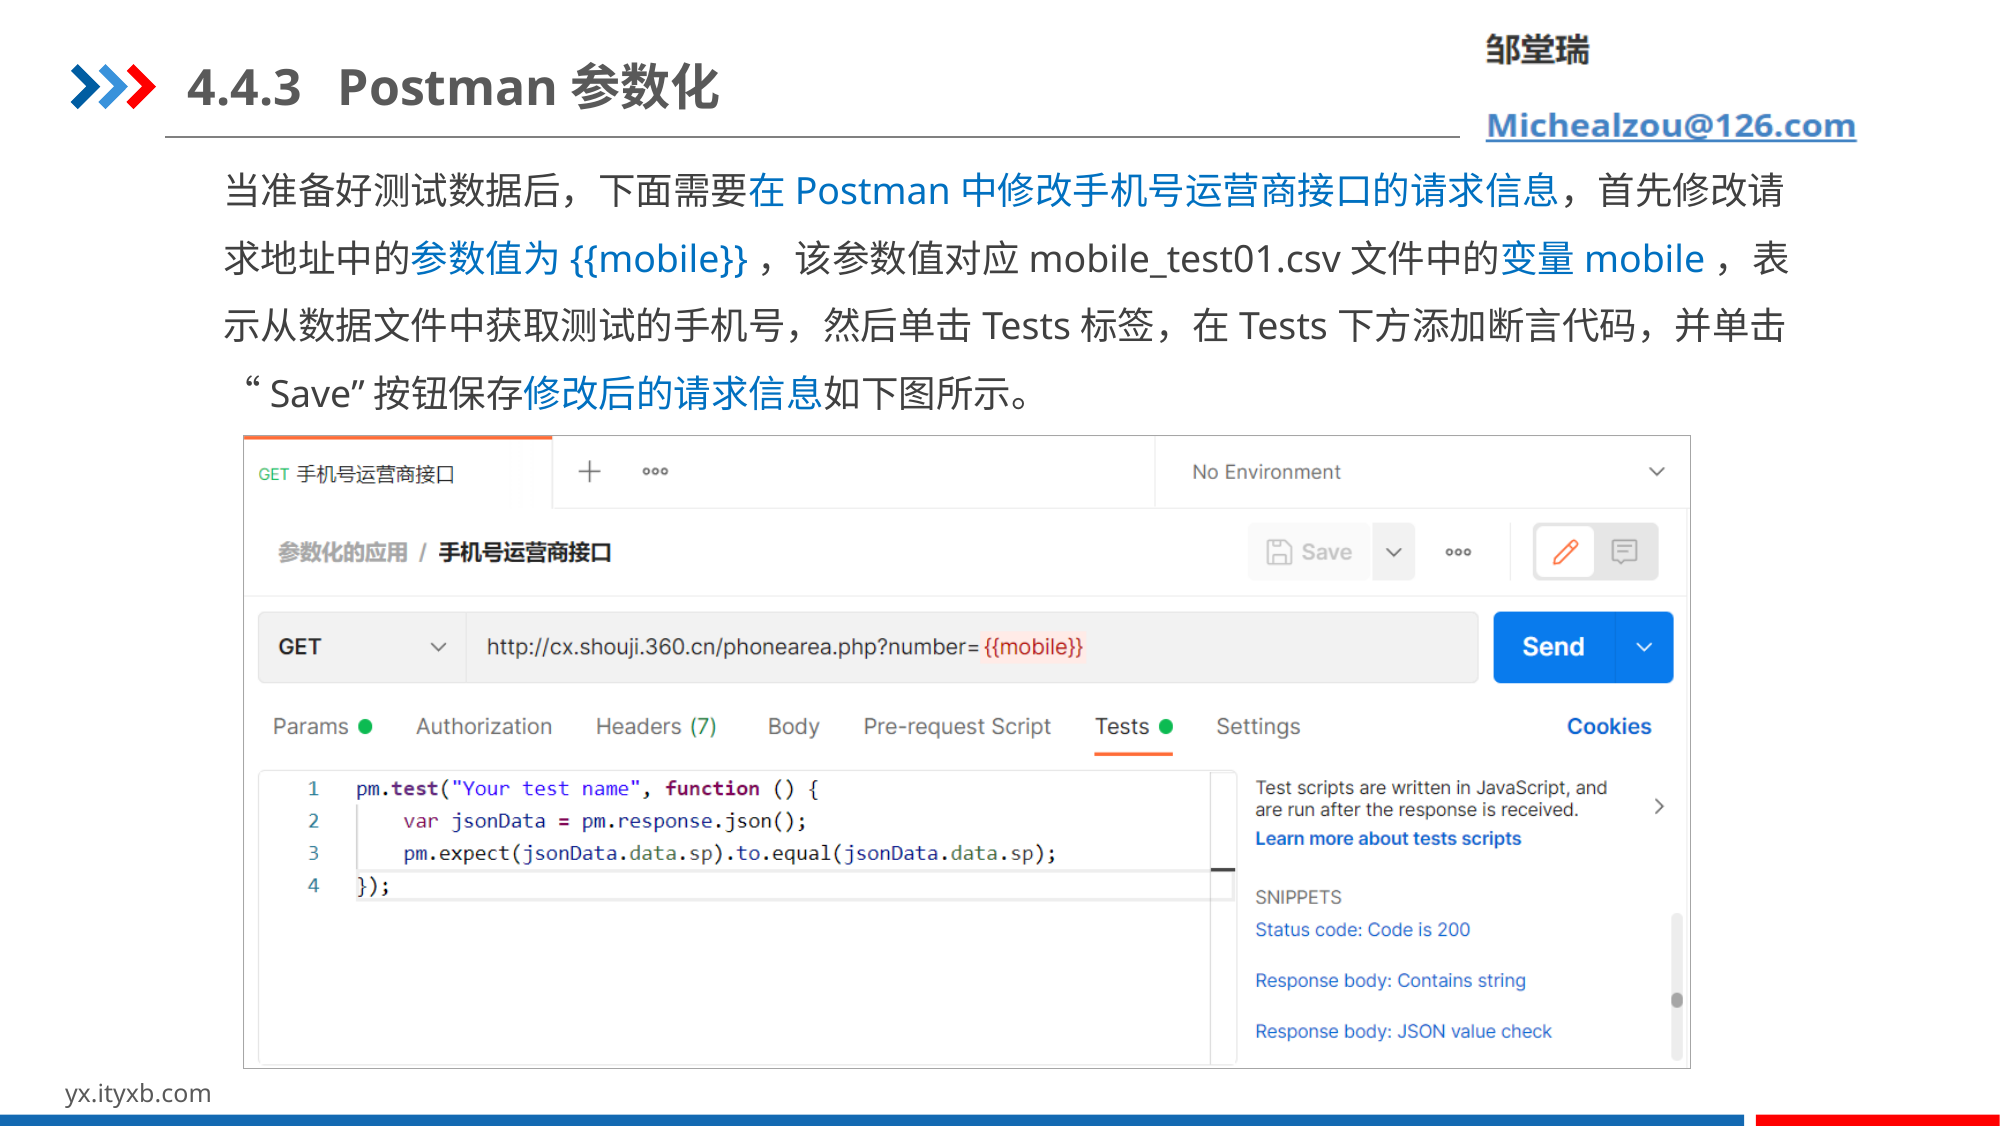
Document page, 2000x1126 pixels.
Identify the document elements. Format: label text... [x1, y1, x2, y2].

picture [243, 435, 1691, 1069]
picture [1460, 0, 1898, 145]
text_box 当准备好测试数据后，下面需要在Postman中修改手机号运营商接口的请求信息，首先修改请求地址中的参数值为{{mobile}}，该参数值对应mobile_test01.csv文件中的变量mobile，表示从数据文件中获取测试的手机号，然后单击Tests标签，在Tests下方添加断言代码，并单击“Save”按钮保存修改后的请求信息如下图所示。 [208, 137, 1816, 423]
text_box 4.4.3 Postman参数化 [187, 43, 827, 127]
